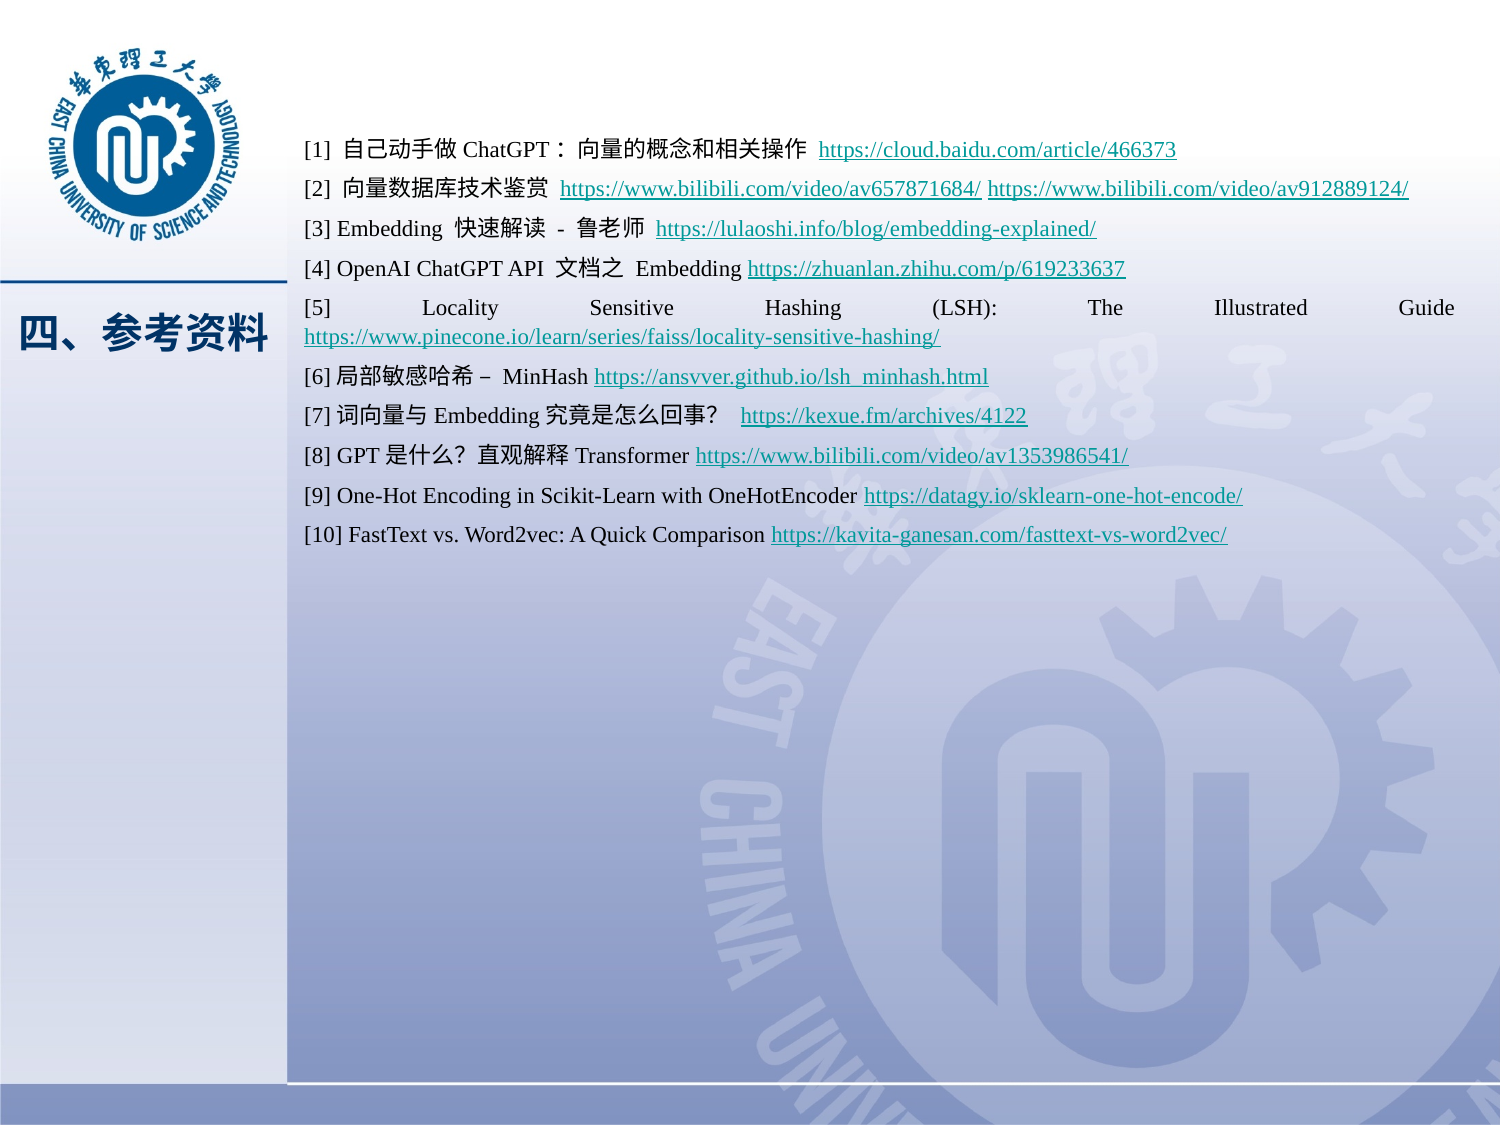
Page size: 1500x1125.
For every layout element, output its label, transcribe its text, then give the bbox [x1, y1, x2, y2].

text_box [1] 自己动手做ChatGPT：向量的概念和相关操作 https://cloud.baidu.com/article/466373 [2] 向量数据库技术鉴赏 https://www.bilibili.com/video/av657871684/ https://www.bilibili.com/video/av912889124/ [3] Embedding 快速解读 - 鲁老师 https://lulaoshi.info/blog/embedding-explained/ [4] OpenAI ChatGPT API 文档之 Embedding https://zhuanlan.zhihu.com/p/619233637 [5] Locality Sensitive Hashing (LSH): The Illustrated Guide https://www.pinecone.io/learn/series/faiss/locality-sensitive-hashing/ [6]局部敏感哈希 – MinHash https://ansvver.github.io/lsh_minhash.html [7]词向量与Embedding究竟是怎么回事？ https://kexue.fm/archives/4122 [8] GPT是什么？直观解释Transformer https://www.bilibili.com/video/av1353986541/ [9] One-Hot Encoding in Scikit-Learn with OneHotEncoder https://datagy.io/sklearn-one-hot-encode/ [10] FastText vs. Word2vec: A Quick Comparison https://kavita-ganesan.com/fasttext-vs-word2vec/ [289, 125, 1471, 595]
title 四、参考资料 [0, 278, 289, 386]
picture [0, 0, 1500, 1125]
